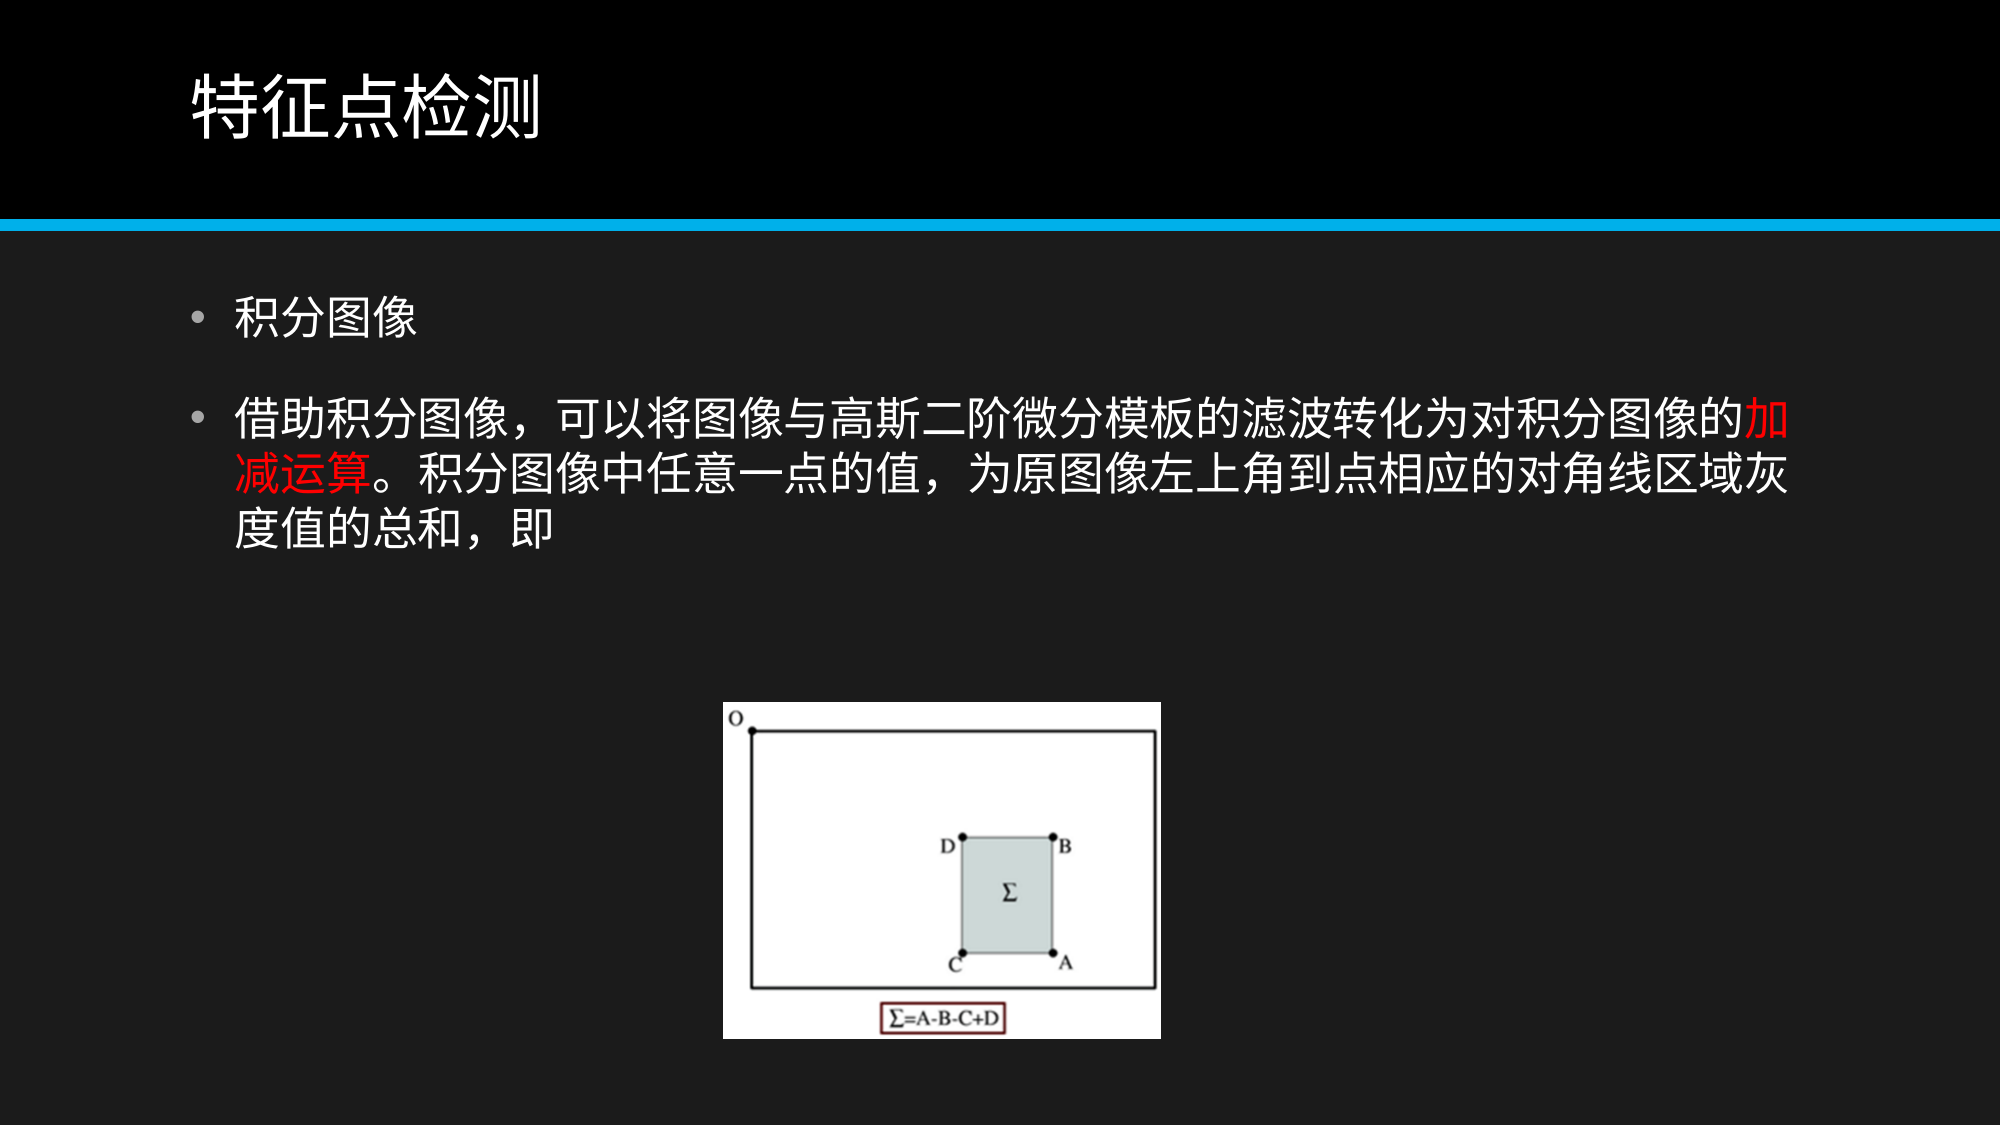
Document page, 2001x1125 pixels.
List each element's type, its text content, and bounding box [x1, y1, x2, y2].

picture [723, 702, 1161, 1039]
title 特征点检测 [174, 20, 1825, 201]
